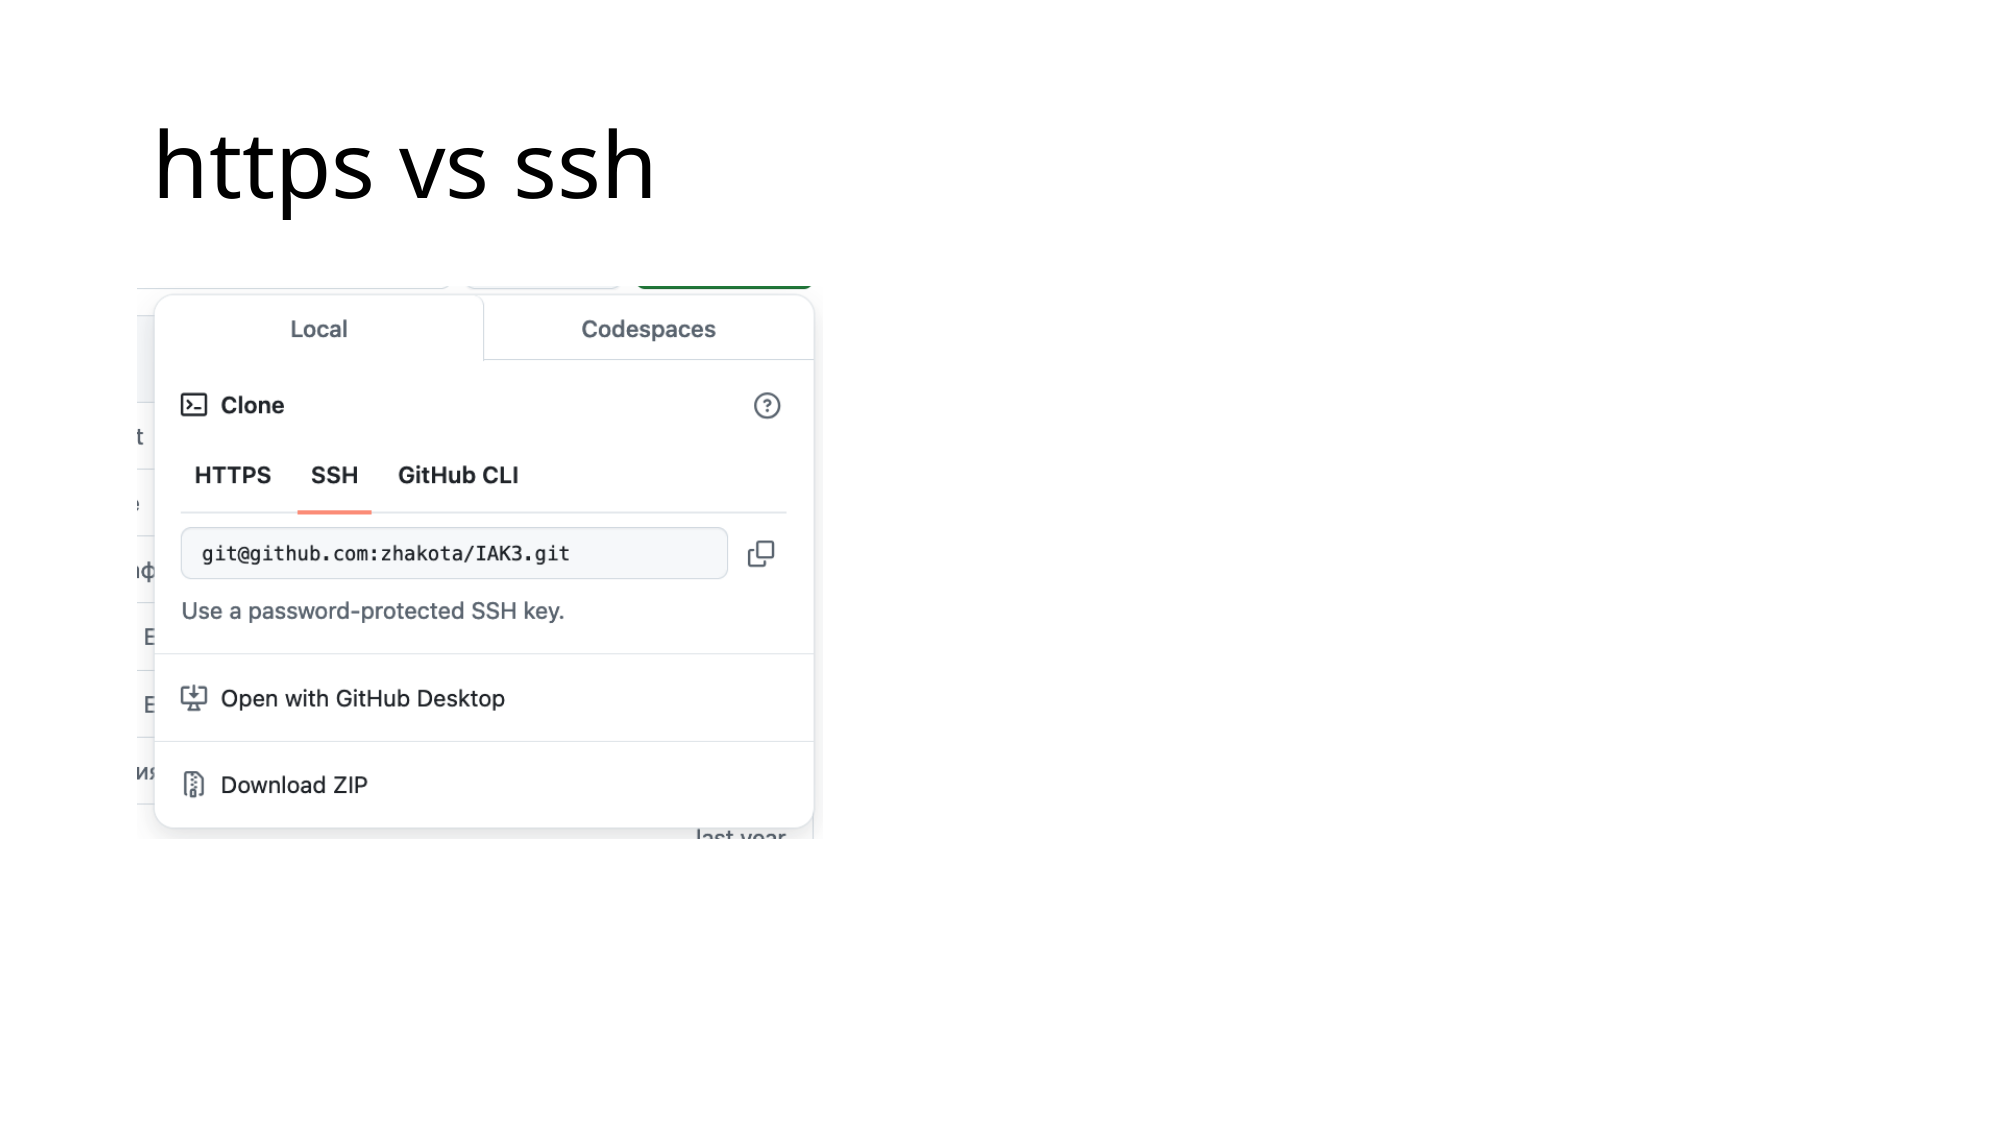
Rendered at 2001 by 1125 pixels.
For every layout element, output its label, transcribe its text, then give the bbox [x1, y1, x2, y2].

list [136, 285, 824, 840]
title https vs ssh [137, 59, 1863, 278]
